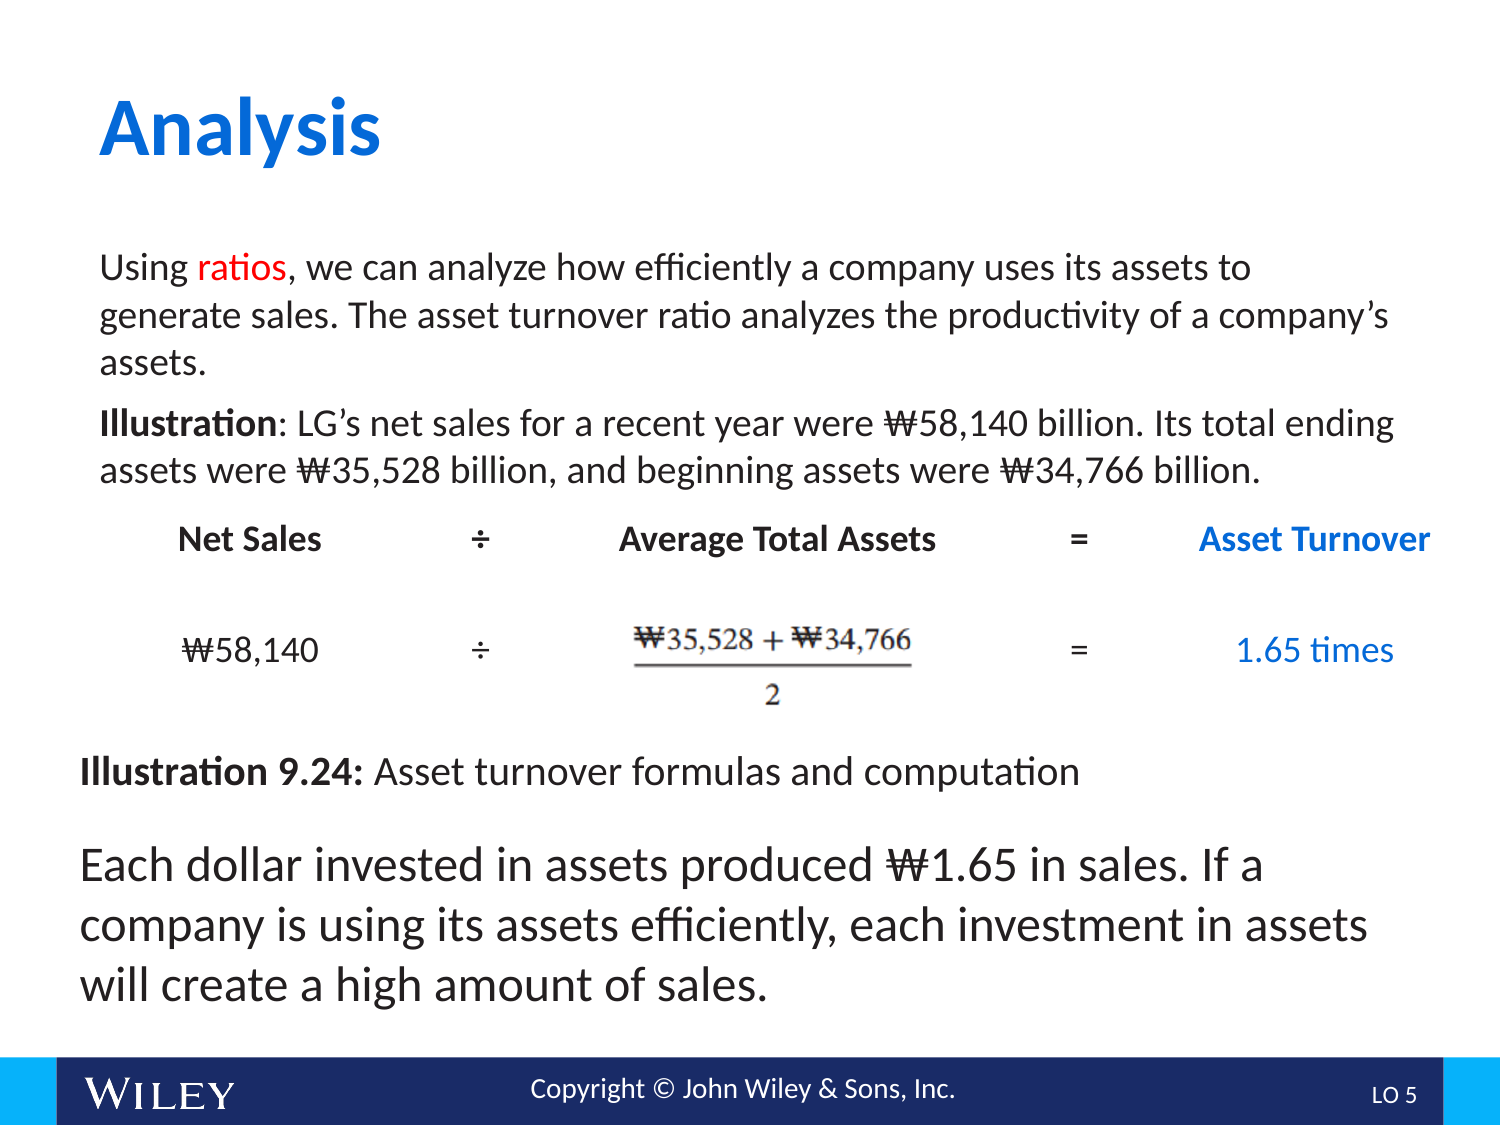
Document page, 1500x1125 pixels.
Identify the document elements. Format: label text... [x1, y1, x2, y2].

table_cell ₩58,140 [117, 569, 383, 736]
table_header Average Total Assets [578, 516, 977, 569]
list L O 5 [1309, 1065, 1433, 1125]
table_cell 1.65 times [1182, 569, 1448, 738]
picture [620, 609, 922, 708]
title Analysis [84, 75, 1416, 215]
table_header Asset Turnover [1182, 516, 1448, 569]
table_header Net Sales [117, 516, 383, 569]
table_header ÷ [383, 516, 578, 569]
table_header = [977, 516, 1182, 569]
list Using ratios, we can analyze how efficiently a company uses its assets to generate sales. The asset turnover ratio analyzes the productivity of a company’s assets. Illustration: LG’s net sales for a recent year were ₩58,140 billion. Its total ending assets were ₩35,528 billion, and beginning assets were ₩34,766 billion. [84, 233, 1416, 456]
list Illustration 9.24: Asset turnover formulas and computation Each dollar invested in assets produced ₩1.65 in sales. If a company is using its assets efficiently, each investment in assets will create a high amount of sales. [64, 736, 1416, 1009]
table_cell = [977, 569, 1182, 736]
table_cell ÷ [383, 569, 578, 736]
table_cell [578, 569, 977, 736]
